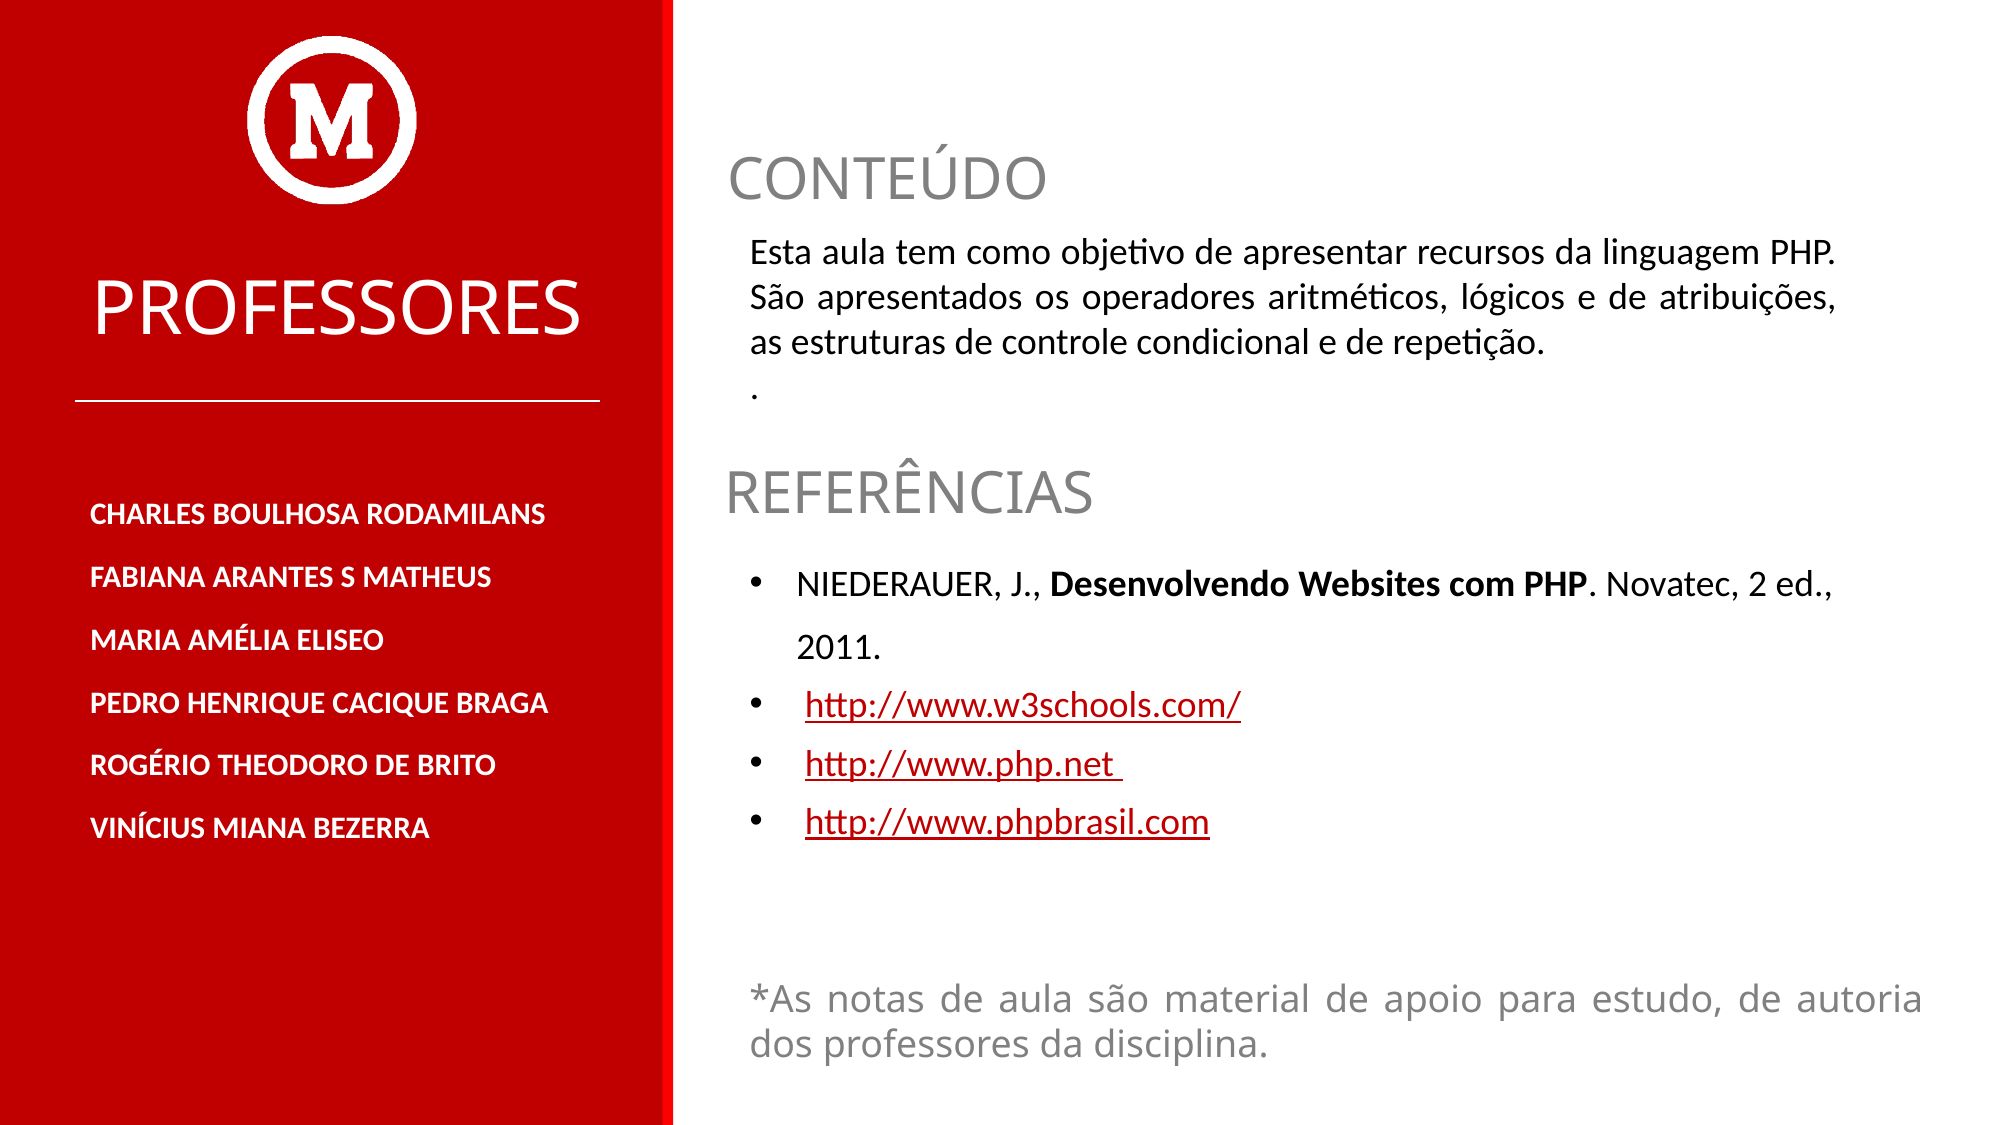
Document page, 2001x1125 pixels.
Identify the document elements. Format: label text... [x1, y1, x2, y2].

list CHARLES BOULHOSA RODAMILANS FABIANA ARANTES S MATHEUS MARIA AMÉLIA ELISEO PEDRO HENRIQUE CACIQUE BRAGA ROGÉRIO THEODORO DE BRITO VINÍCIUS MIANA BEZERRA [75, 490, 600, 917]
text_box CONTEÚDO [712, 133, 1064, 219]
picture [238, 32, 424, 208]
text_box NIEDERAUER, J., Desenvolvendo Websites com PHP. Novatec, 2 ed., 2011. http://www.w3schools.com/ http://www.php.net http://www.phpbrasil.com [734, 533, 1853, 913]
text_box *As notas de aula são material de apoio para estudo, de autoria dos professores da disciplina. [734, 967, 1940, 1073]
text_box REFERÊNCIAS [709, 447, 1110, 533]
title PROFESSORES [75, 255, 600, 357]
text_box Esta aula tem como objetivo de apresentar recursos da linguagem PHP. São apresentados os operadores aritméticos, lógicos e de atribuições, as estruturas de controle condicional e de repetição. . [735, 219, 1853, 414]
